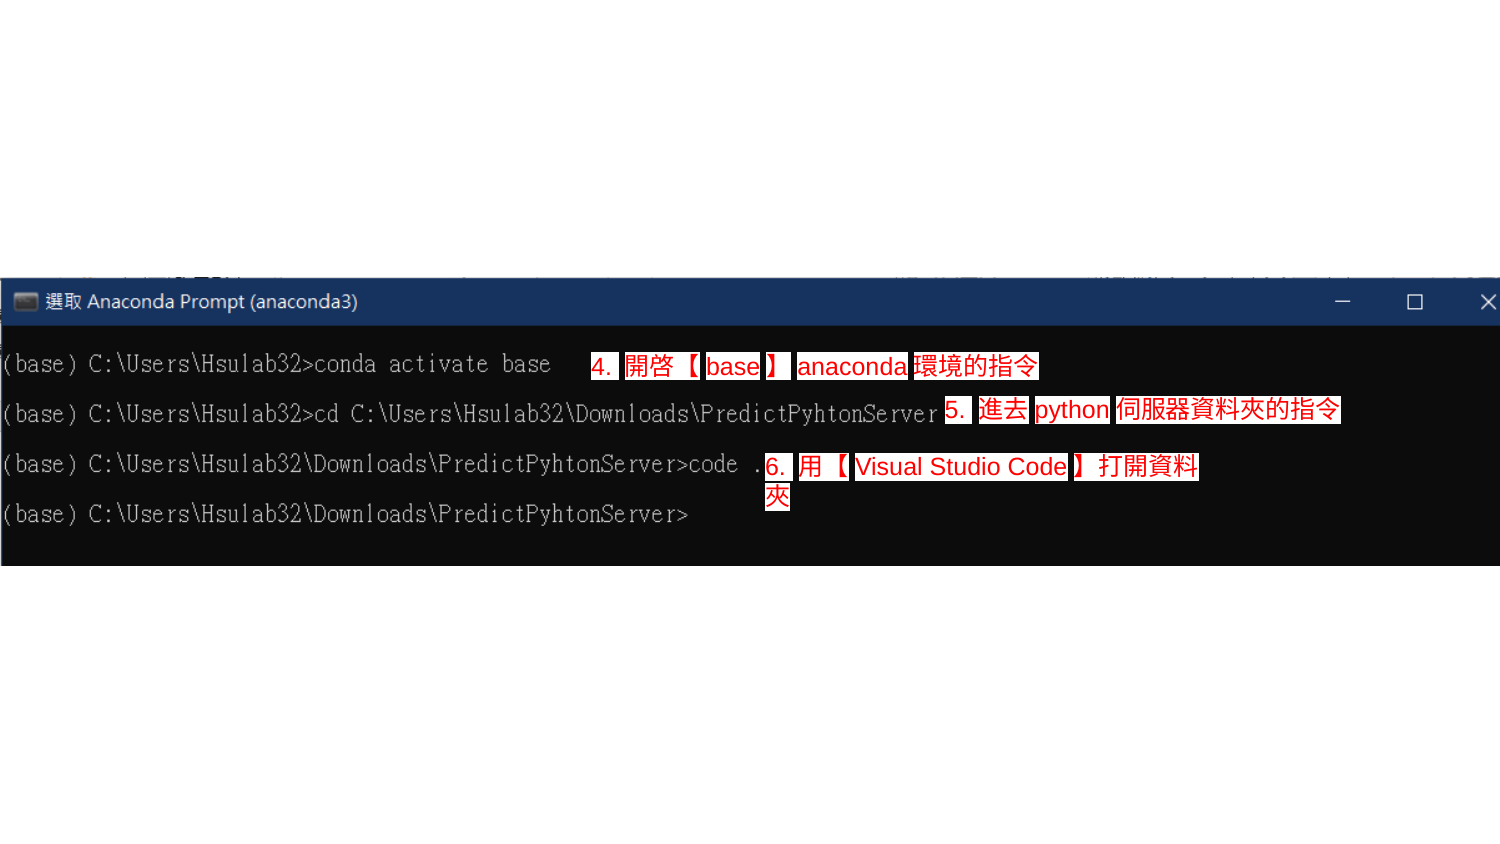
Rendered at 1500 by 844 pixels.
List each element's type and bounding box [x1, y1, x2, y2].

picture [0, 277, 1500, 567]
